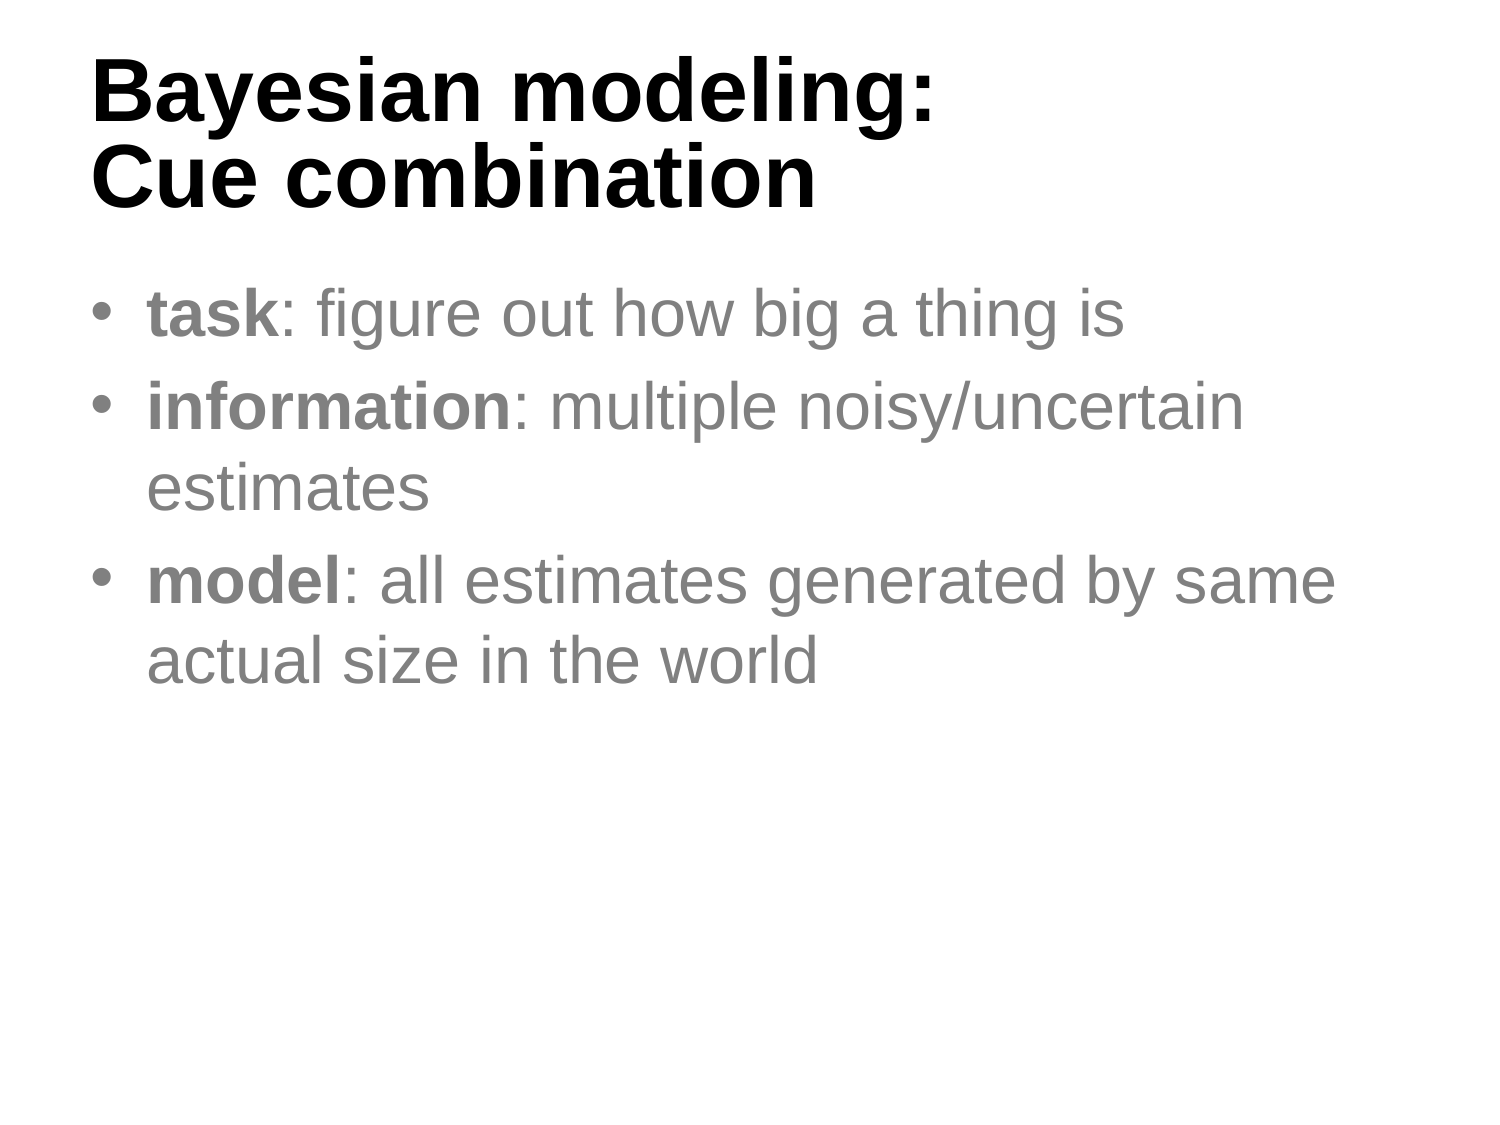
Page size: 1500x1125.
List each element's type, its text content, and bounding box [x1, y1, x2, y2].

title Bayesian modeling: Cue combination [75, 45, 1425, 233]
list task: figure out how big a thing is information: multiple noisy/uncertain estimates model: all estimates generated by same actual size in the world [75, 262, 1425, 1005]
